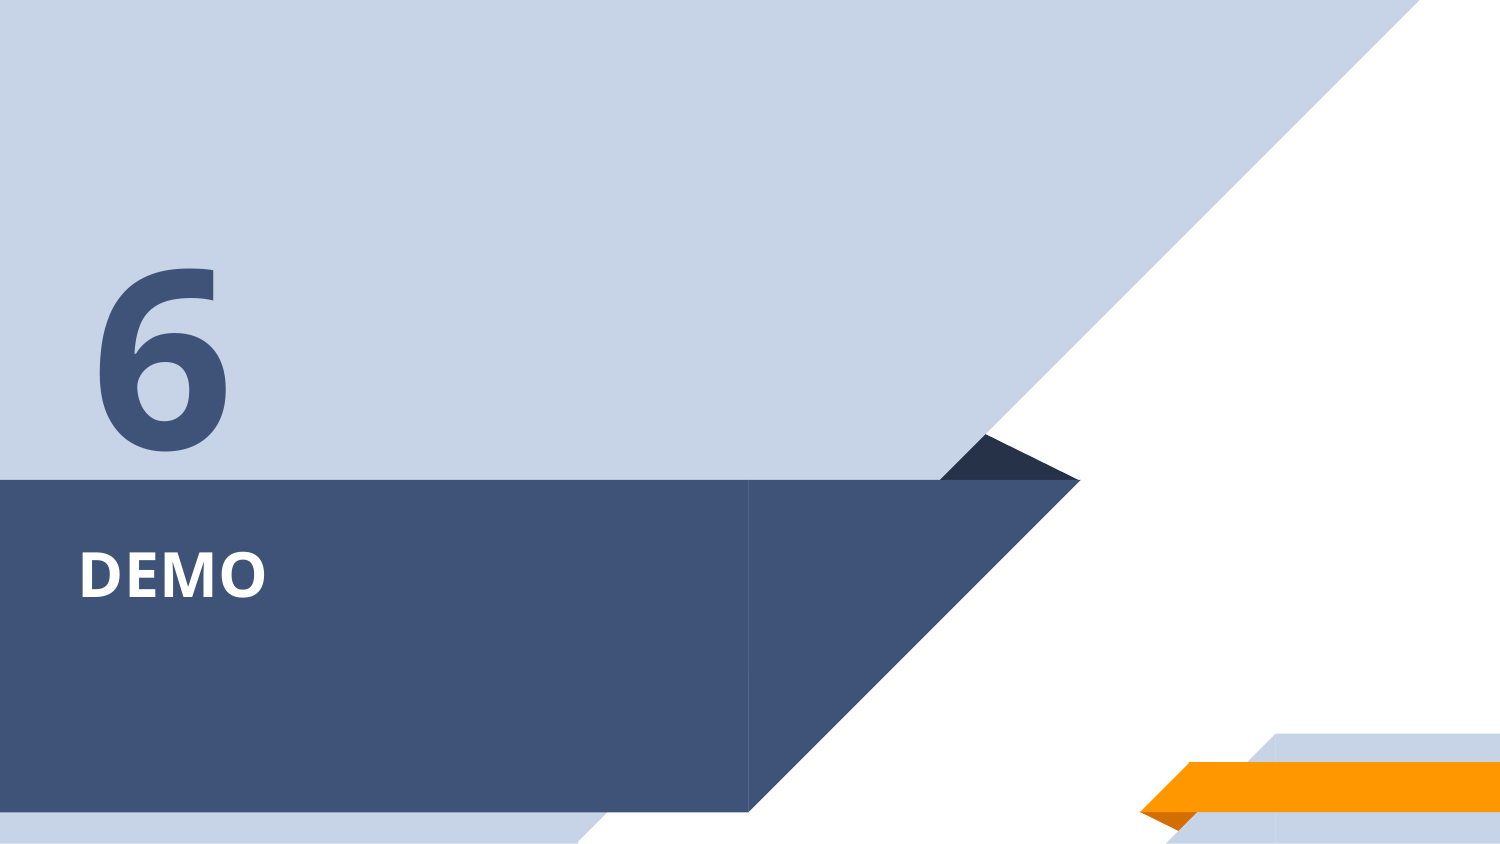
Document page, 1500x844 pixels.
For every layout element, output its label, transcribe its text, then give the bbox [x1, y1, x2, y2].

title DEMO [63, 501, 913, 625]
text_box 6 [76, 0, 434, 515]
